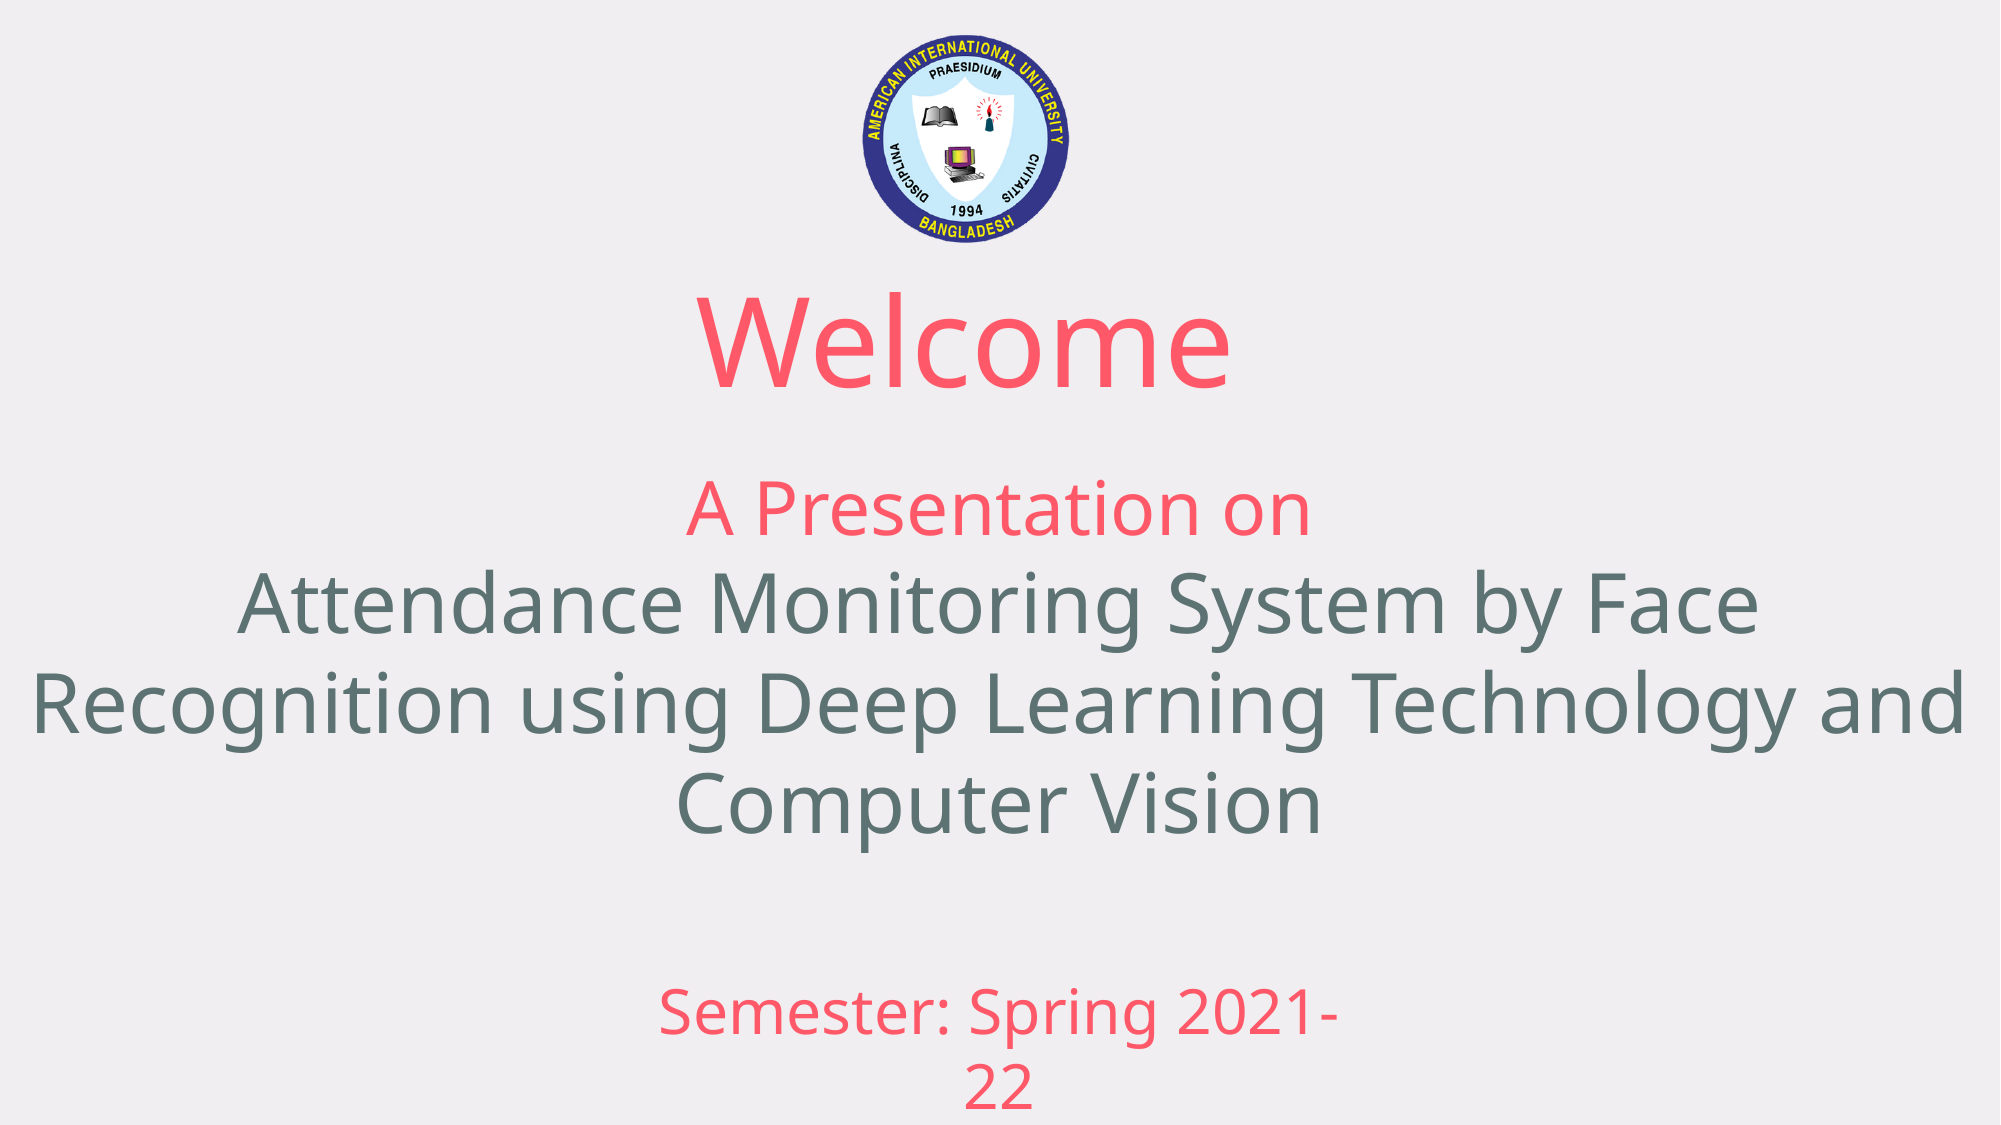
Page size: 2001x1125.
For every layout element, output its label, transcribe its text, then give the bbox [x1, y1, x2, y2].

text_box Semester: Spring 2021-22 [627, 964, 1372, 1125]
text_box A Presentation on Attendance Monitoring System by Face Recognition using Deep Learning Technology and Computer Vision [0, 453, 2000, 858]
text_box Welcome [368, 254, 1563, 420]
picture [857, 29, 1074, 248]
